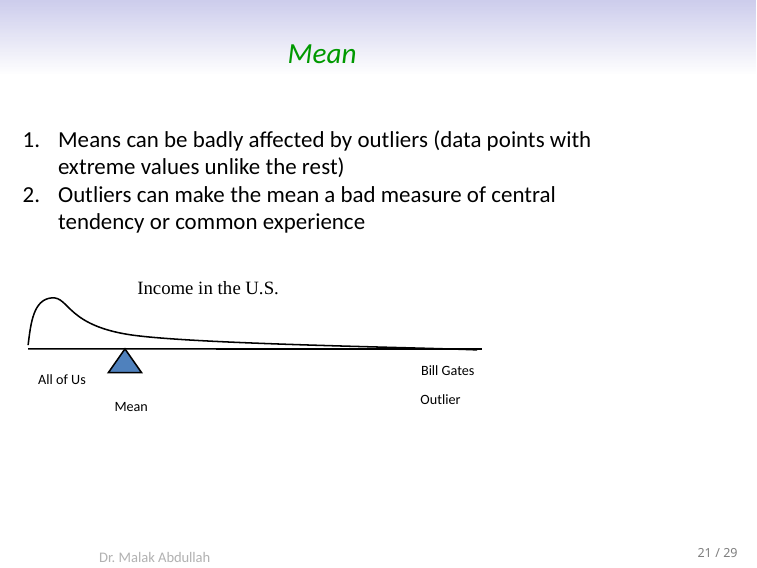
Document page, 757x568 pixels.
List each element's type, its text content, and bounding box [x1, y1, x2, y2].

text_box Outlier [399, 382, 499, 415]
picture [0, 0, 756, 74]
text_box Bill Gates [406, 353, 492, 382]
list Means can be badly affected by outliers (data points with extreme values unlike the rest) Outliers can make the mean a bad measure of central tendency or common experience [22, 124, 629, 430]
text_box [115, 348, 142, 373]
footer Dr. Malak Abdullah [0, 548, 332, 566]
text_box Income in the U.S. [122, 268, 350, 306]
slide_number 21 / 29 [691, 548, 749, 565]
text_box All of Us [23, 363, 123, 395]
title Mean [287, 34, 469, 70]
text_box [28, 297, 478, 350]
text_box Mean [99, 389, 200, 422]
